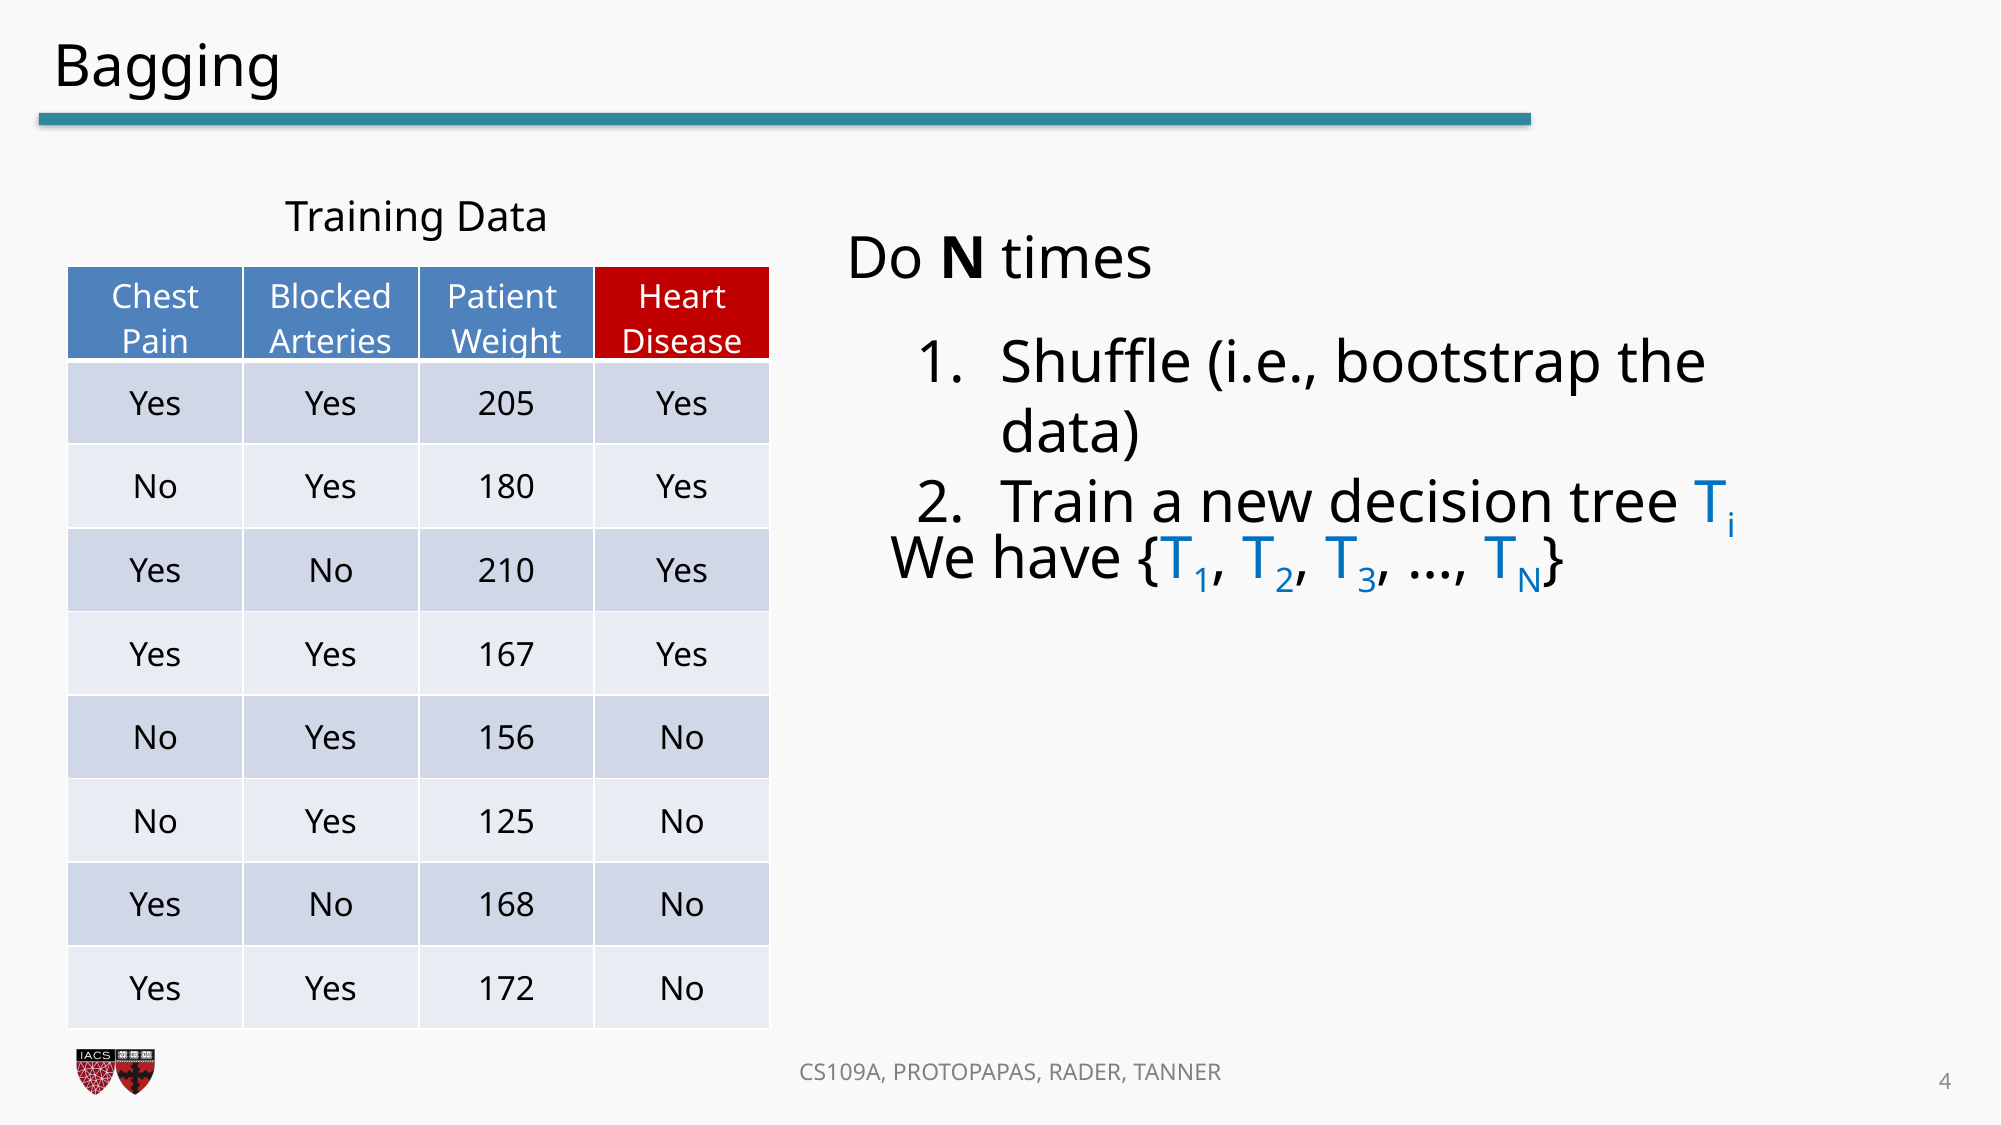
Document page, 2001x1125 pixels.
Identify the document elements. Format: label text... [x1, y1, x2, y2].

table_cell Yes [595, 529, 769, 611]
table_cell Yes [244, 445, 418, 527]
table_cell Yes [68, 612, 242, 694]
table_cell Yes [244, 612, 418, 694]
text_box Training Data [270, 181, 618, 247]
table_cell Yes [595, 445, 769, 527]
table_cell No [595, 947, 769, 1028]
table_header Chest Pain [68, 267, 242, 358]
table_cell Yes [595, 612, 769, 694]
text_box Shuffle (i.e., bootstrap the data) Train a new decision tree Ti [901, 317, 1867, 552]
table_cell 167 [420, 612, 593, 694]
table_cell No [244, 863, 418, 945]
table_cell 125 [420, 779, 593, 861]
picture [75, 1049, 155, 1095]
table_cell No [244, 529, 418, 611]
table_cell No [595, 863, 769, 945]
table_cell 210 [420, 529, 593, 611]
table_cell Yes [244, 779, 418, 861]
table_cell 172 [420, 947, 593, 1028]
table_cell 168 [420, 863, 593, 945]
table_cell No [68, 779, 242, 861]
table_header Blocked Arteries [244, 267, 418, 358]
text_box We have {T1, T2, T3, …, TN} [875, 512, 1669, 607]
table_cell Yes [68, 529, 242, 611]
text_box Bagging [38, 21, 832, 106]
slide_number 4 [1500, 1050, 1967, 1110]
table_cell No [595, 696, 769, 778]
table_cell 156 [420, 696, 593, 778]
table_cell Yes [68, 863, 242, 945]
table_header Patient Weight [420, 267, 593, 358]
table_cell 205 [420, 363, 593, 443]
table_cell Yes [244, 696, 418, 778]
table_cell Yes [244, 947, 418, 1028]
table_cell 180 [420, 445, 593, 527]
table_cell Yes [595, 363, 769, 443]
table_cell No [68, 445, 242, 527]
text_box [38, 112, 1532, 126]
table_header Heart Disease [595, 267, 769, 358]
table_cell Yes [68, 363, 242, 443]
table_cell No [595, 779, 769, 861]
table_cell No [68, 696, 242, 778]
table_cell Yes [68, 947, 242, 1028]
text_box Do N times [831, 213, 1625, 298]
table_cell Yes [244, 363, 418, 443]
